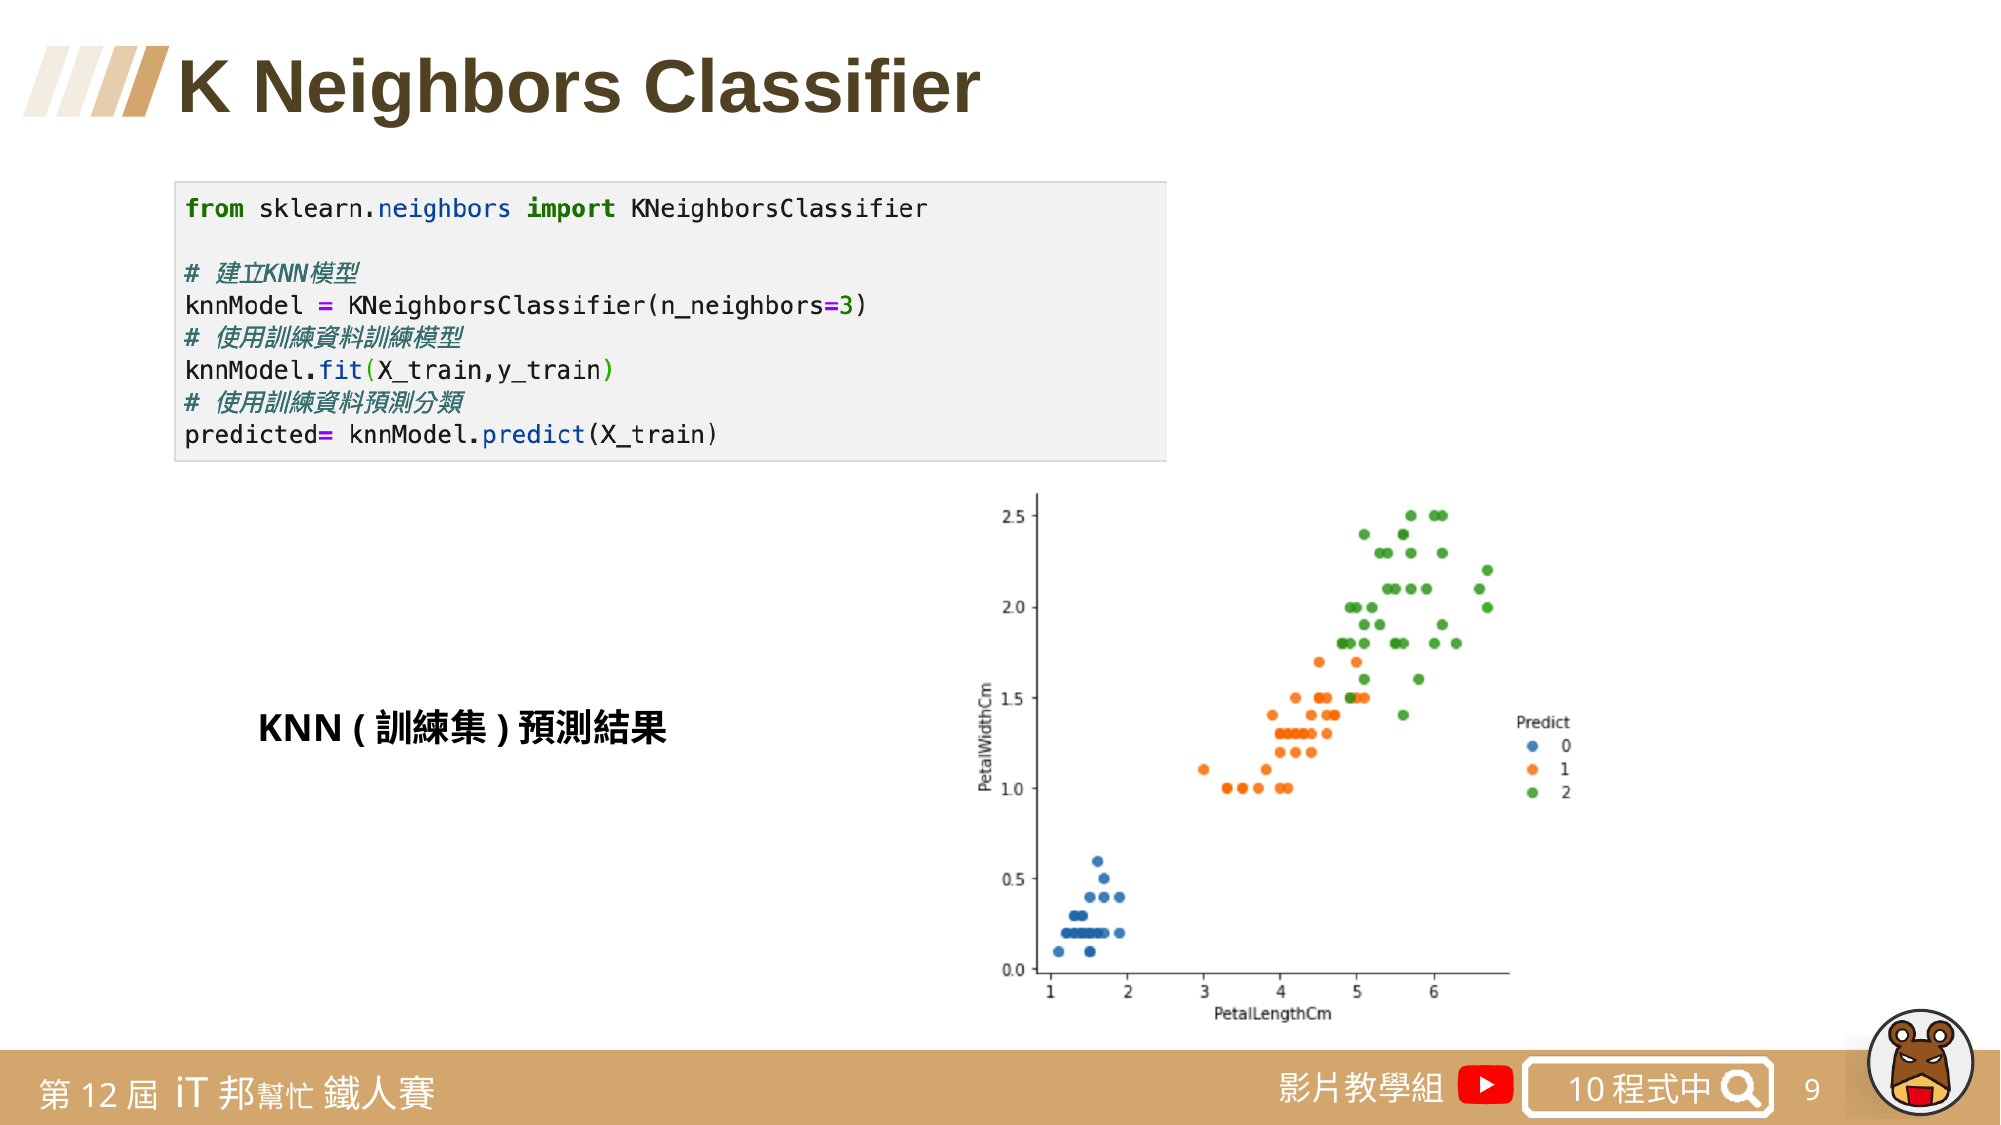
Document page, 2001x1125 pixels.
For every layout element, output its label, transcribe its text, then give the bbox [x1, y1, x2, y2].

text_box KNN (訓練集)預測結果 [242, 696, 683, 757]
picture [1871, 1012, 1971, 1112]
picture [162, 167, 1774, 1125]
list K Neighbors Classifier [162, 40, 1691, 138]
